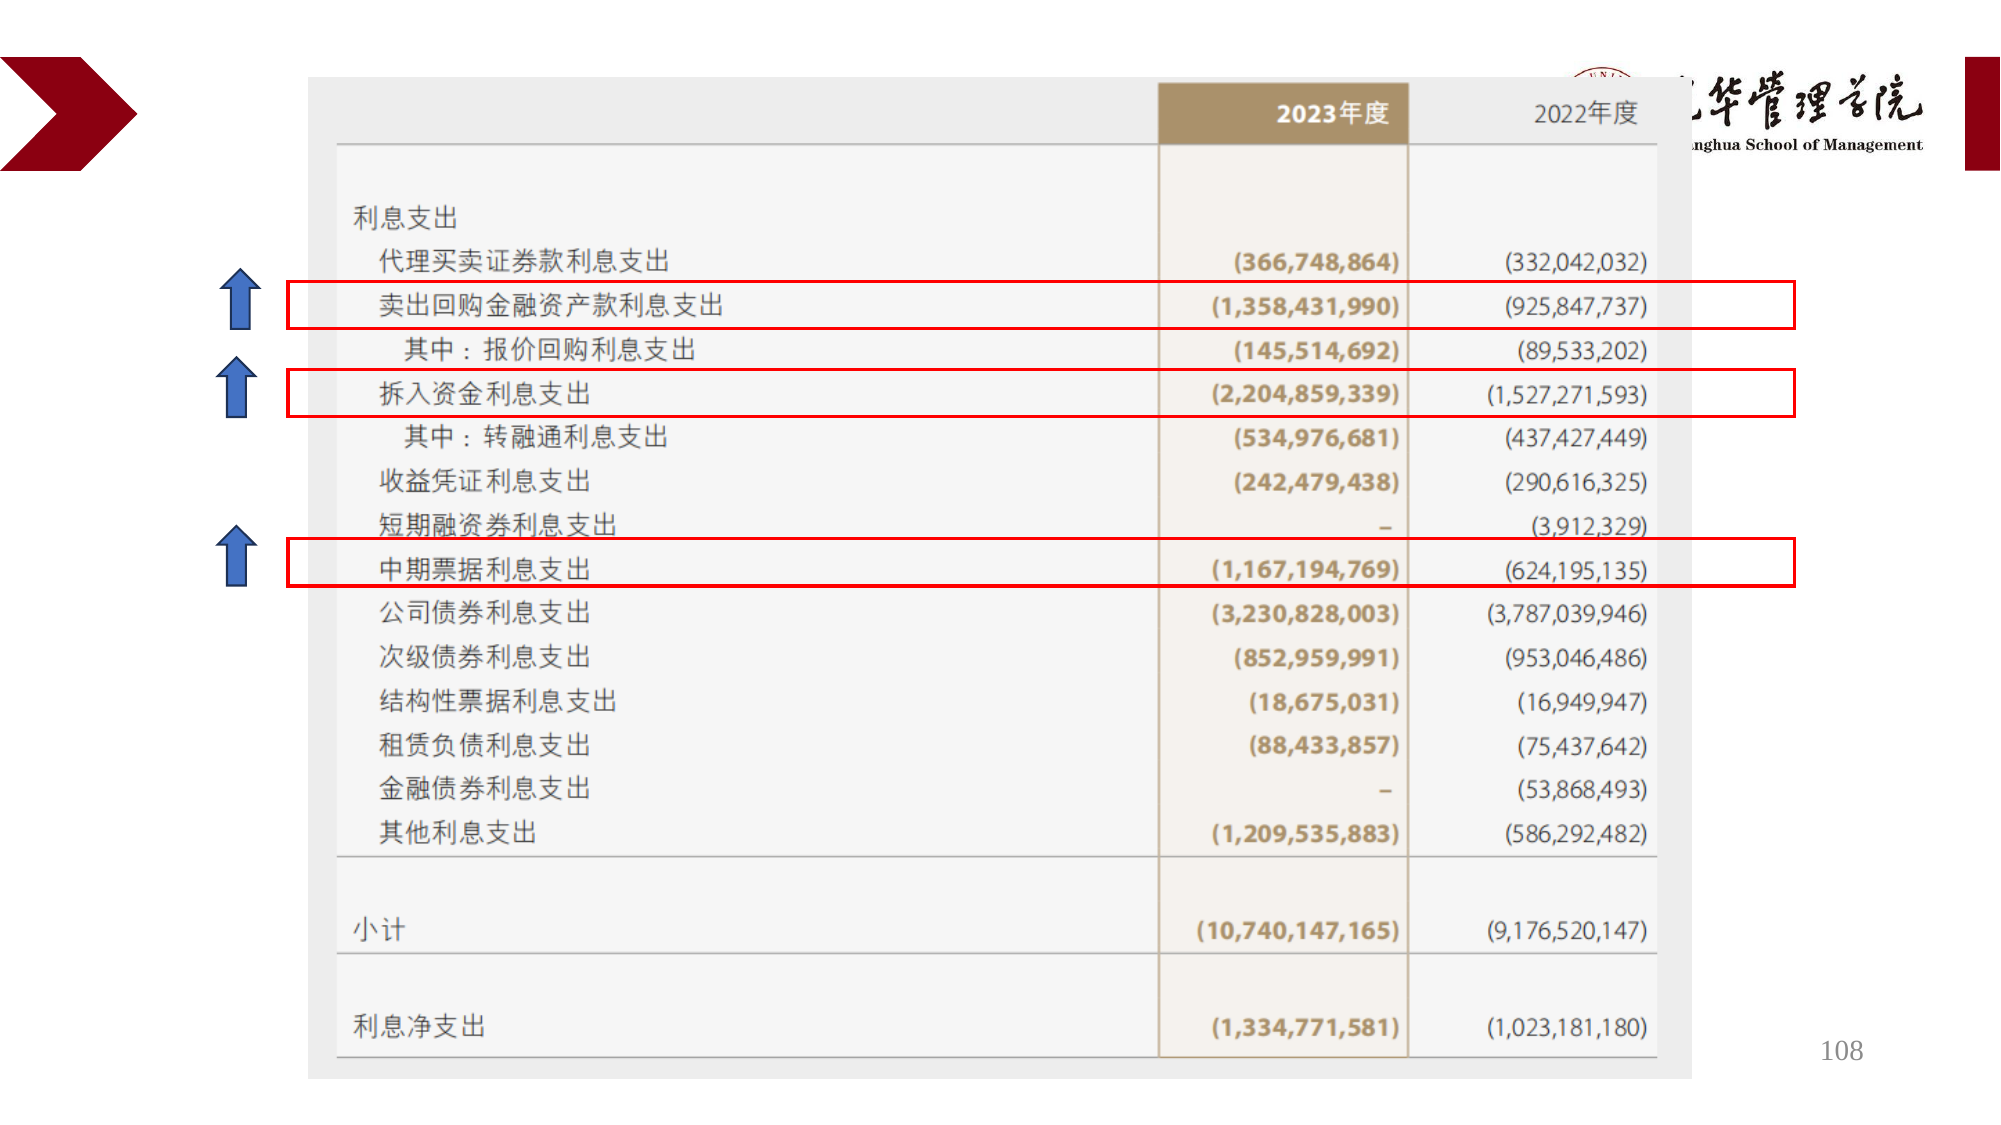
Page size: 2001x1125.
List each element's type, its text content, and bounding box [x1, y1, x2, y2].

text_box [1692, 369, 1795, 418]
text_box [287, 281, 308, 330]
text_box [215, 524, 258, 587]
text_box [219, 267, 262, 330]
text_box [215, 355, 258, 419]
picture [308, 27, 1965, 1079]
slide_number 108 [1692, 1018, 1880, 1079]
text_box [1692, 538, 1795, 587]
text_box [287, 538, 308, 587]
text_box [287, 369, 308, 418]
text_box [1692, 281, 1795, 330]
